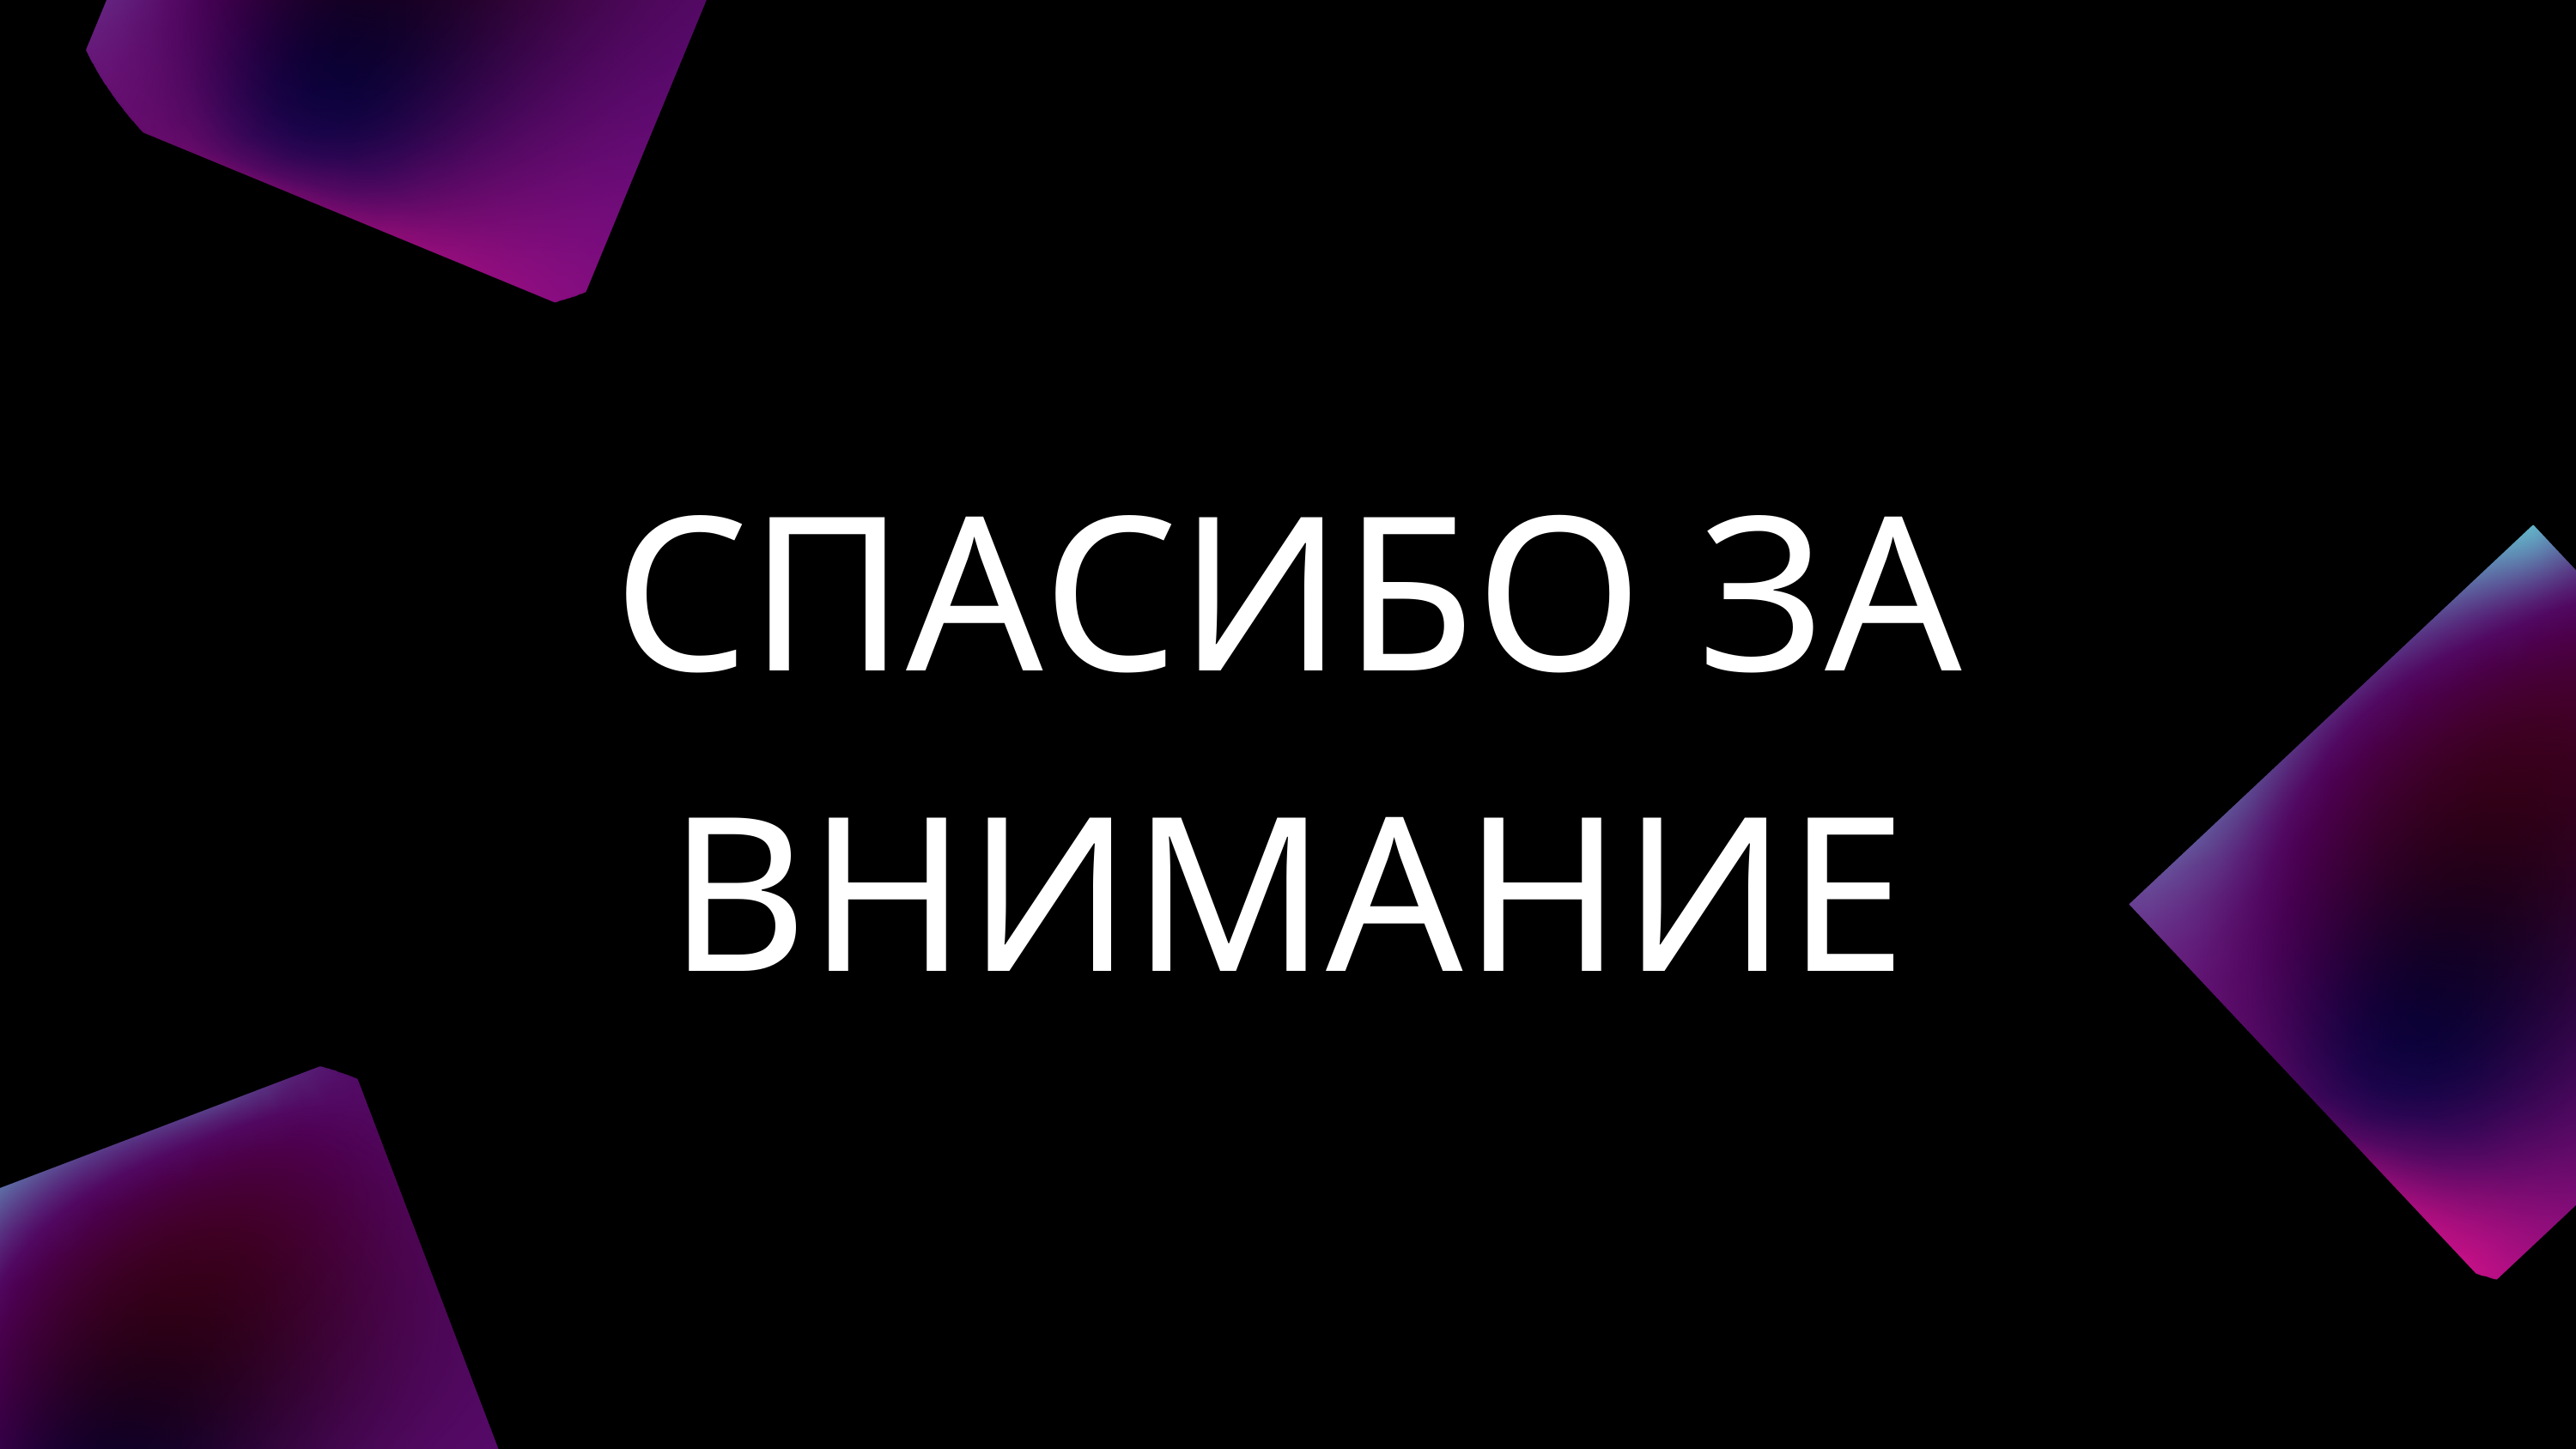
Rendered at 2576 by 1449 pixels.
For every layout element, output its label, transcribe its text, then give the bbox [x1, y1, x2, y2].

text_box [0, 1055, 499, 1449]
text_box СПАСИБО ЗА ВНИМАНИЕ [0, 413, 2576, 1015]
text_box [2233, 1015, 2576, 1288]
text_box [64, 0, 707, 312]
